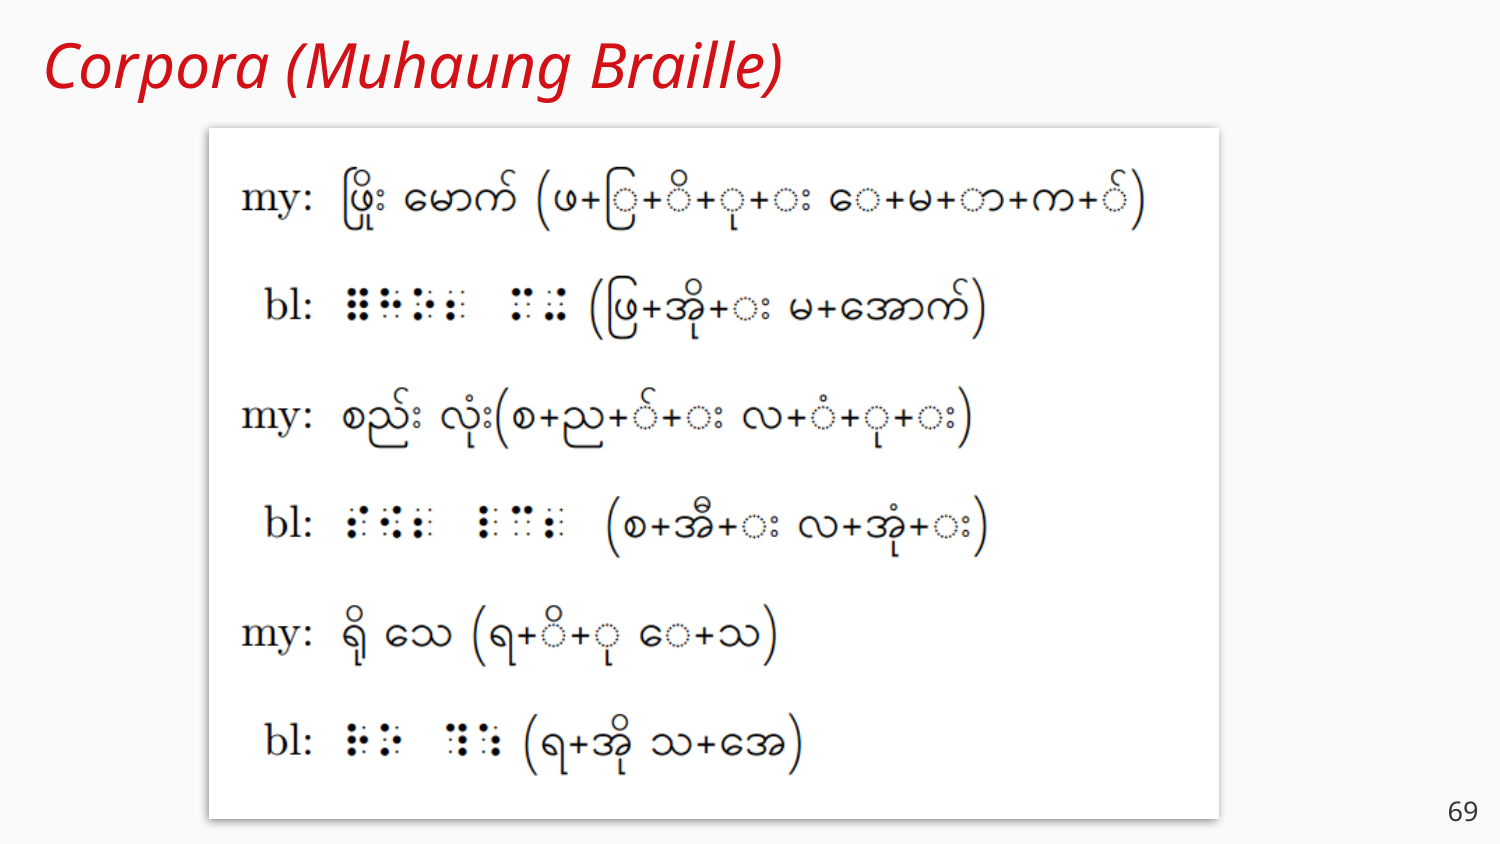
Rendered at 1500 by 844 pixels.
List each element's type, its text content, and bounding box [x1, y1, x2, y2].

slide_number ‹#› [1403, 779, 1494, 844]
title Corpora (Muhaung Braille) [41, 34, 986, 176]
picture [209, 127, 1219, 820]
